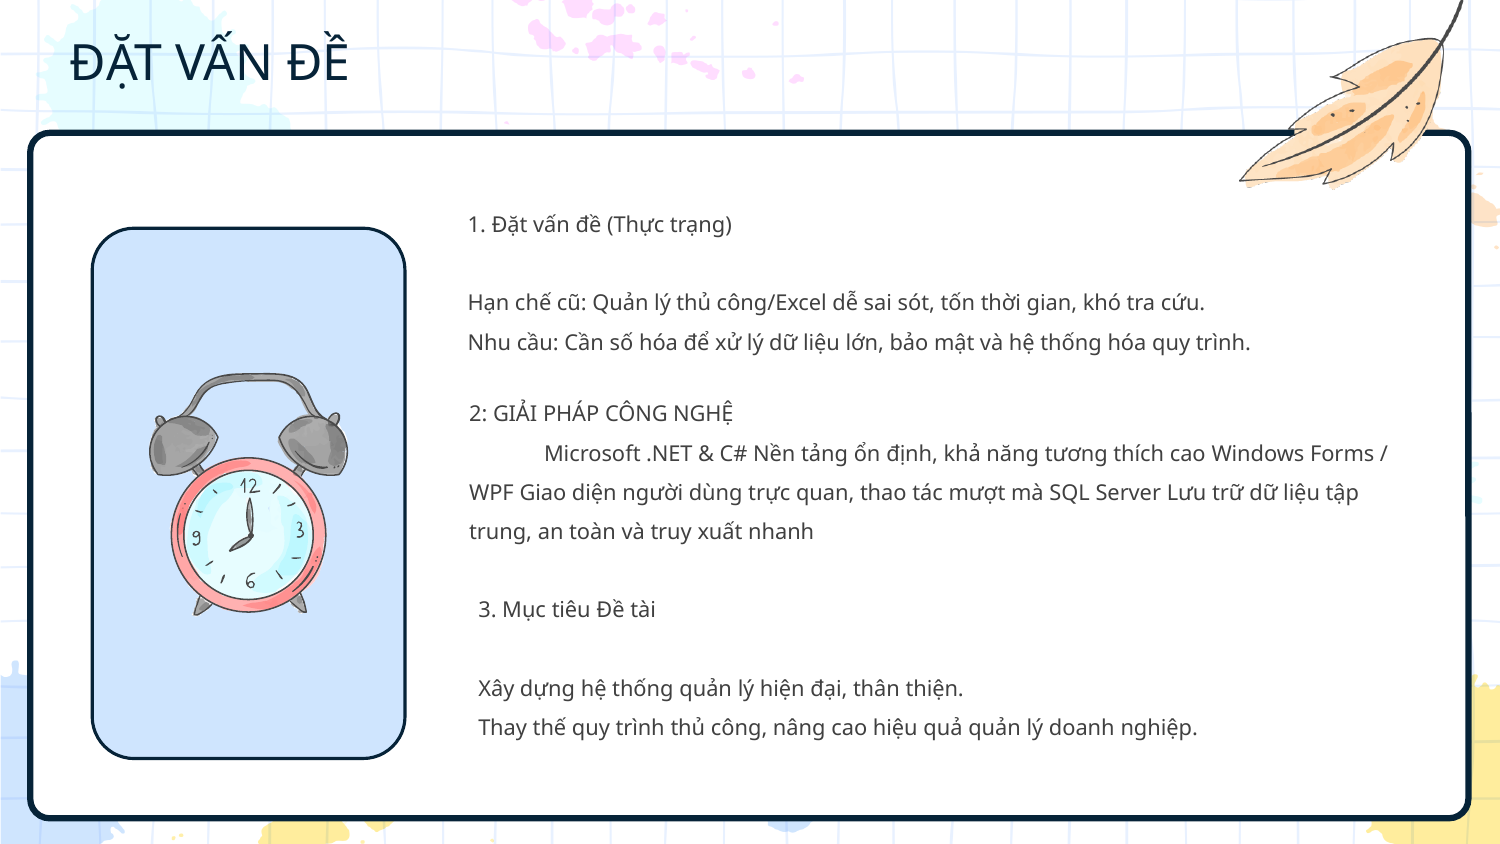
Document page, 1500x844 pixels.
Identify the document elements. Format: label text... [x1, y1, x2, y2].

text_box [91, 227, 407, 760]
text_box 2: GIẢI PHÁP CÔNG NGHỆ Microsoft .NET & C# Nền tảng ổn định, khả năng tương thích cao Windows Forms / WPF Giao diện người dùng trực quan, thao tác mượt mà SQL Server Lưu trữ dữ liệu tập trung, an toàn và truy xuất nhanh [454, 379, 1408, 558]
text_box ĐẶT VẤN ĐỀ [55, 23, 366, 98]
picture [0, 0, 1500, 844]
text_box 3. Mục tiêu Đề tài Xây dựng hệ thống quản lý hiện đại, thân thiện. Thay thế quy trình thủ công, nâng cao hiệu quả quản lý doanh nghiệp. [463, 575, 1417, 748]
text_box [144, 372, 353, 618]
text_box 1. Đặt vấn đề (Thực trạng) Hạn chế cũ: Quản lý thủ công/Excel dễ sai sót, tốn thời gian, khó tra cứu. Nhu cầu: Cần số hóa để xử lý dữ liệu lớn, bảo mật và hệ thống hóa quy trình. [452, 189, 1407, 373]
